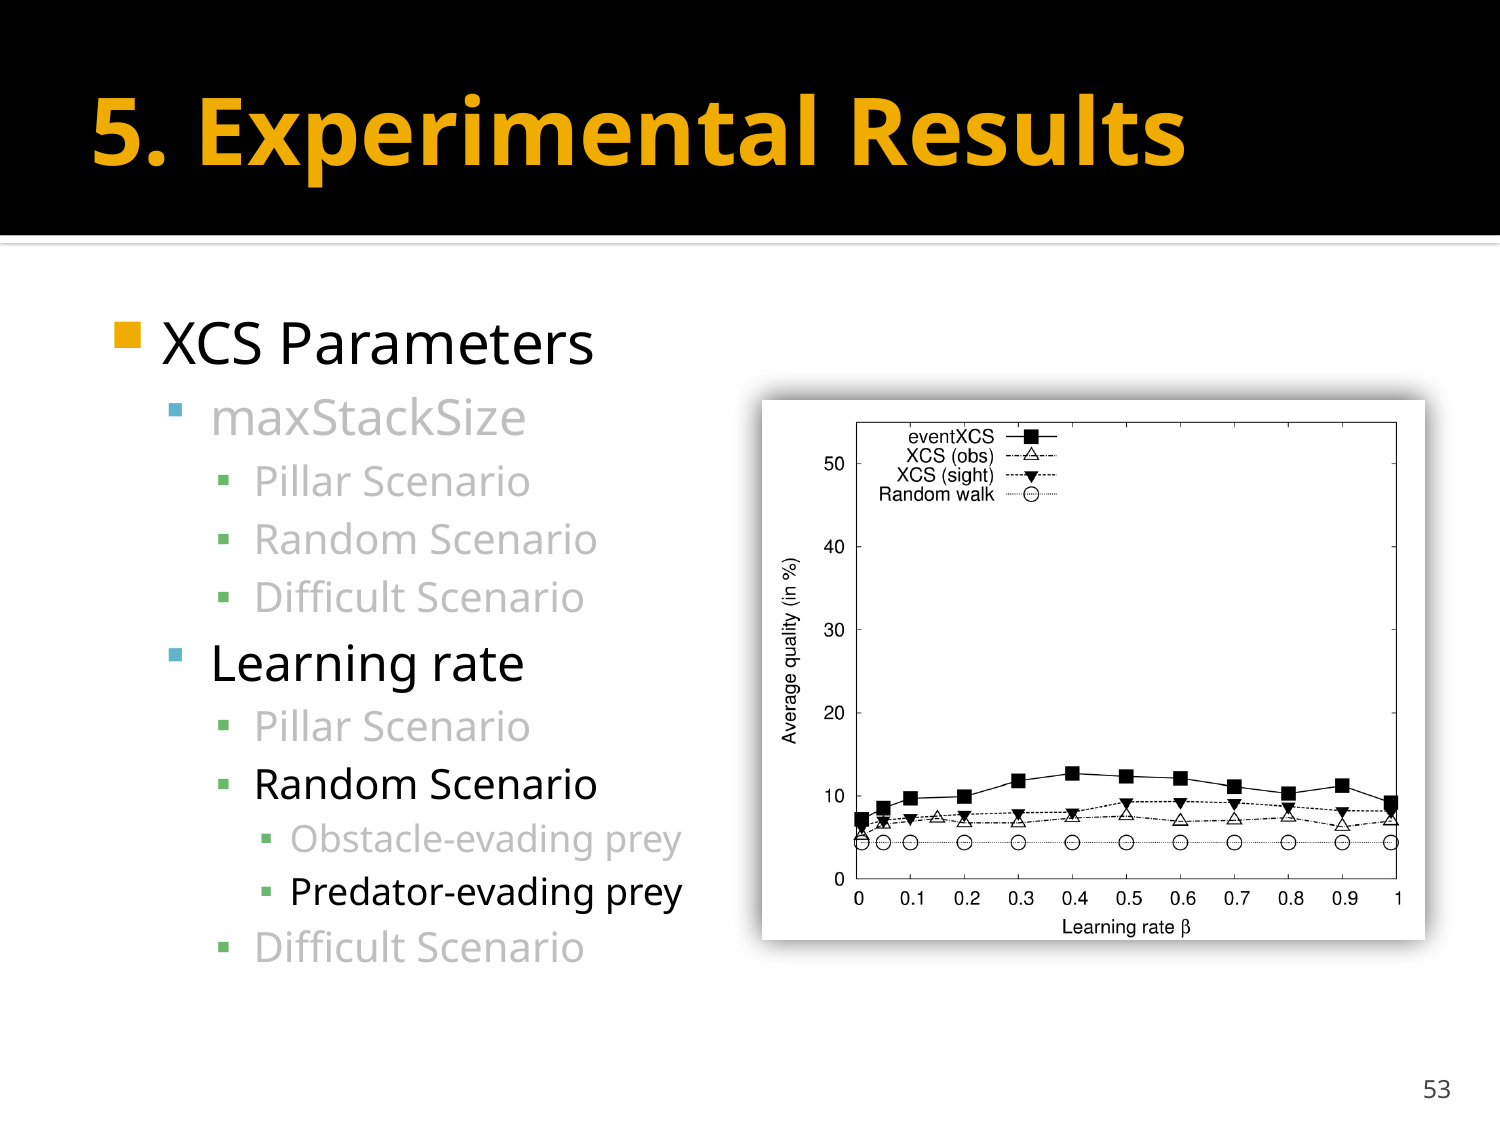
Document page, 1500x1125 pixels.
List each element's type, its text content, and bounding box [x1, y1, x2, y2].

list XCS Parameters maxStackSize Pillar Scenario Random Scenario Difficult Scenario Learning rate Pillar Scenario Random Scenario Obstacle-evading prey Predator-evading prey Difficult Scenario [75, 291, 738, 1050]
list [762, 400, 1425, 940]
title 5. Experimental Results [75, 24, 1425, 231]
slide_number 53 [1345, 1062, 1467, 1108]
